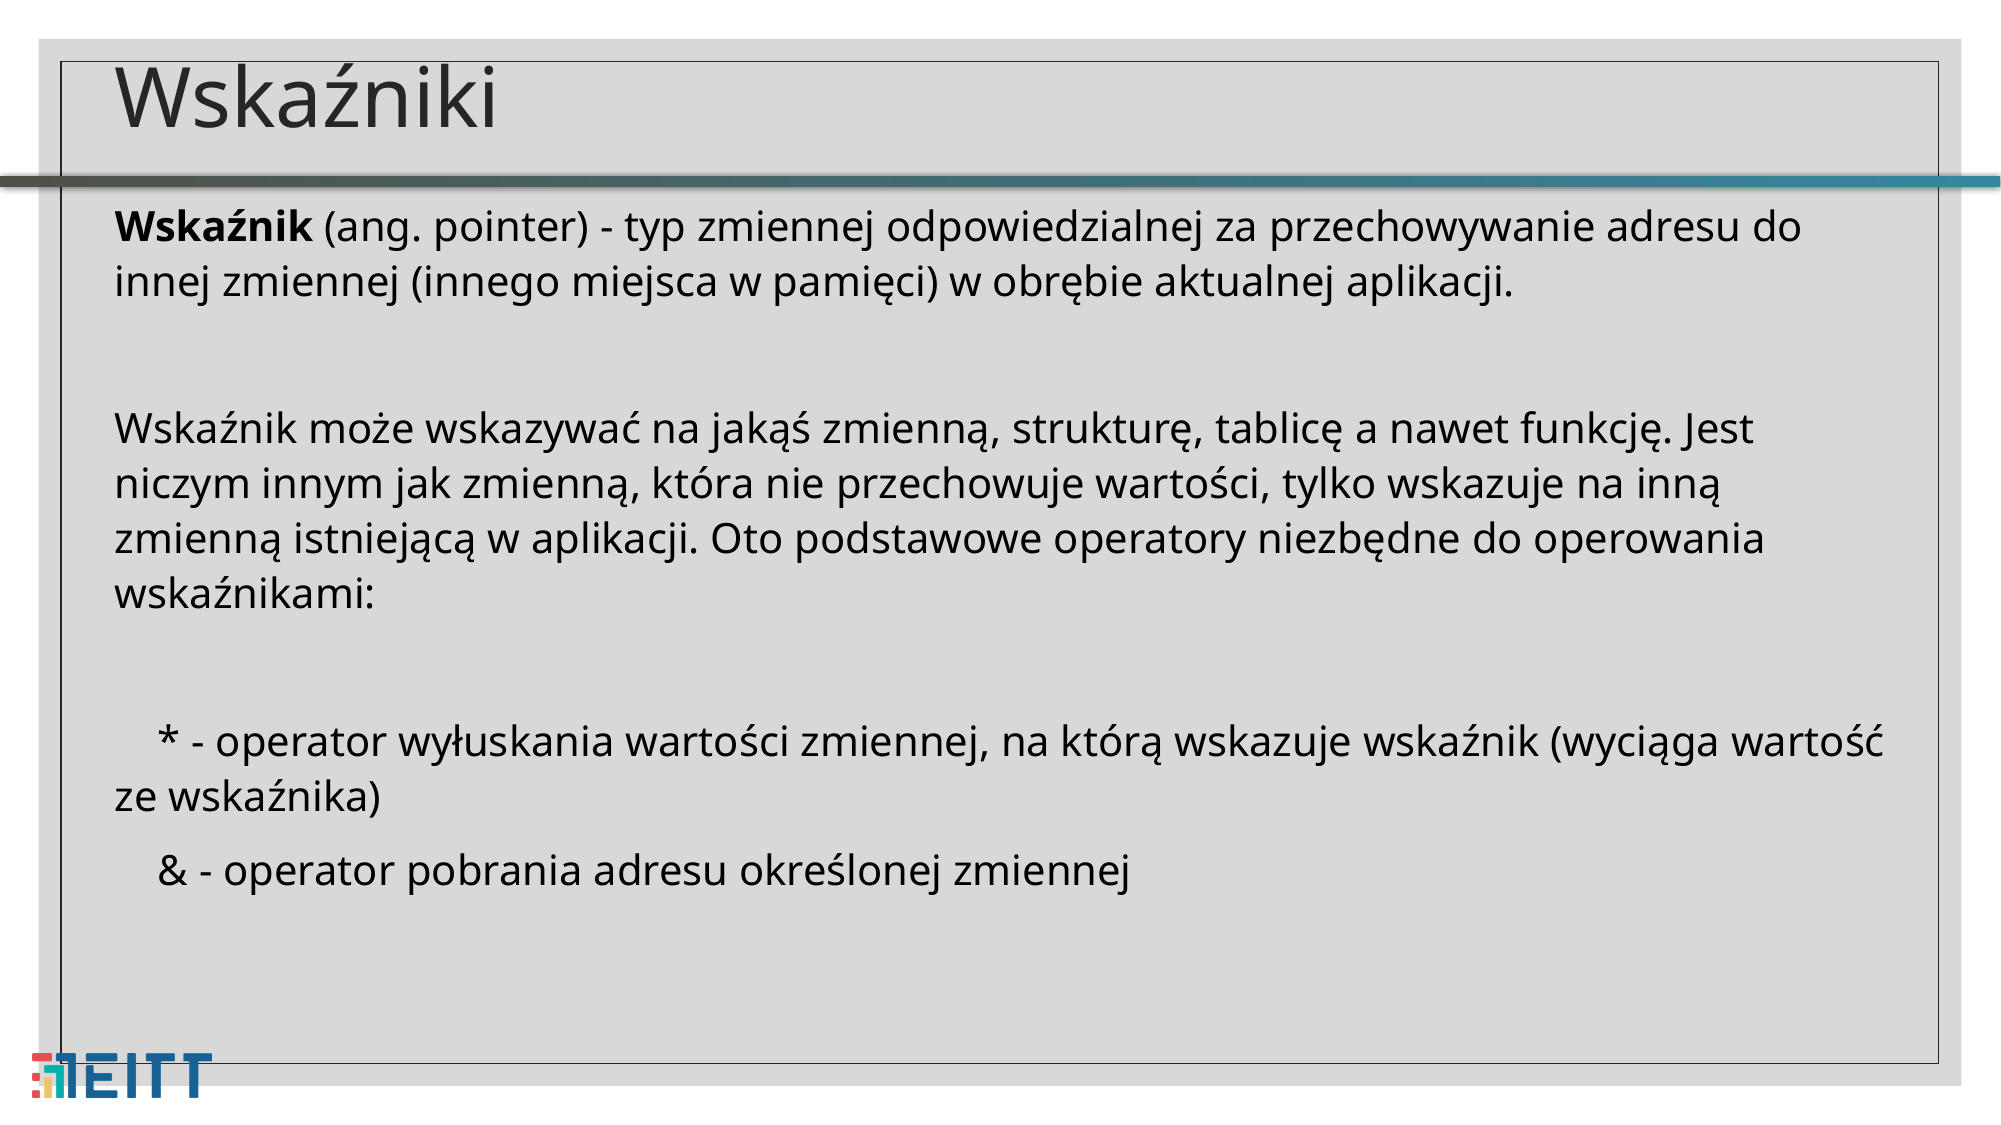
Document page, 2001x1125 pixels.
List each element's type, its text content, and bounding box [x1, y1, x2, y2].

title Wskaźniki [99, 23, 1900, 177]
picture [32, 1053, 212, 1098]
list Wskaźnik (ang. pointer) - typ zmiennej odpowiedzialnej za przechowywanie adresu do innej zmiennej (innego miejsca w pamięci) w obrębie aktualnej aplikacji. Wskaźnik może wskazywać na jakąś zmienną, strukturę, tablicę a nawet funkcję. Jest niczym innym jak zmienną, która nie przechowuje wartości, tylko wskazuje na inną zmienną istniejącą w aplikacji. Oto podstawowe operatory niezbędne do operowania wskaźnikami: * - operator wyłuskania wartości zmiennej, na którą wskazuje wskaźnik (wyciąga wartość ze wskaźnika) & - operator pobrania adresu określonej zmiennej [99, 186, 1902, 1043]
